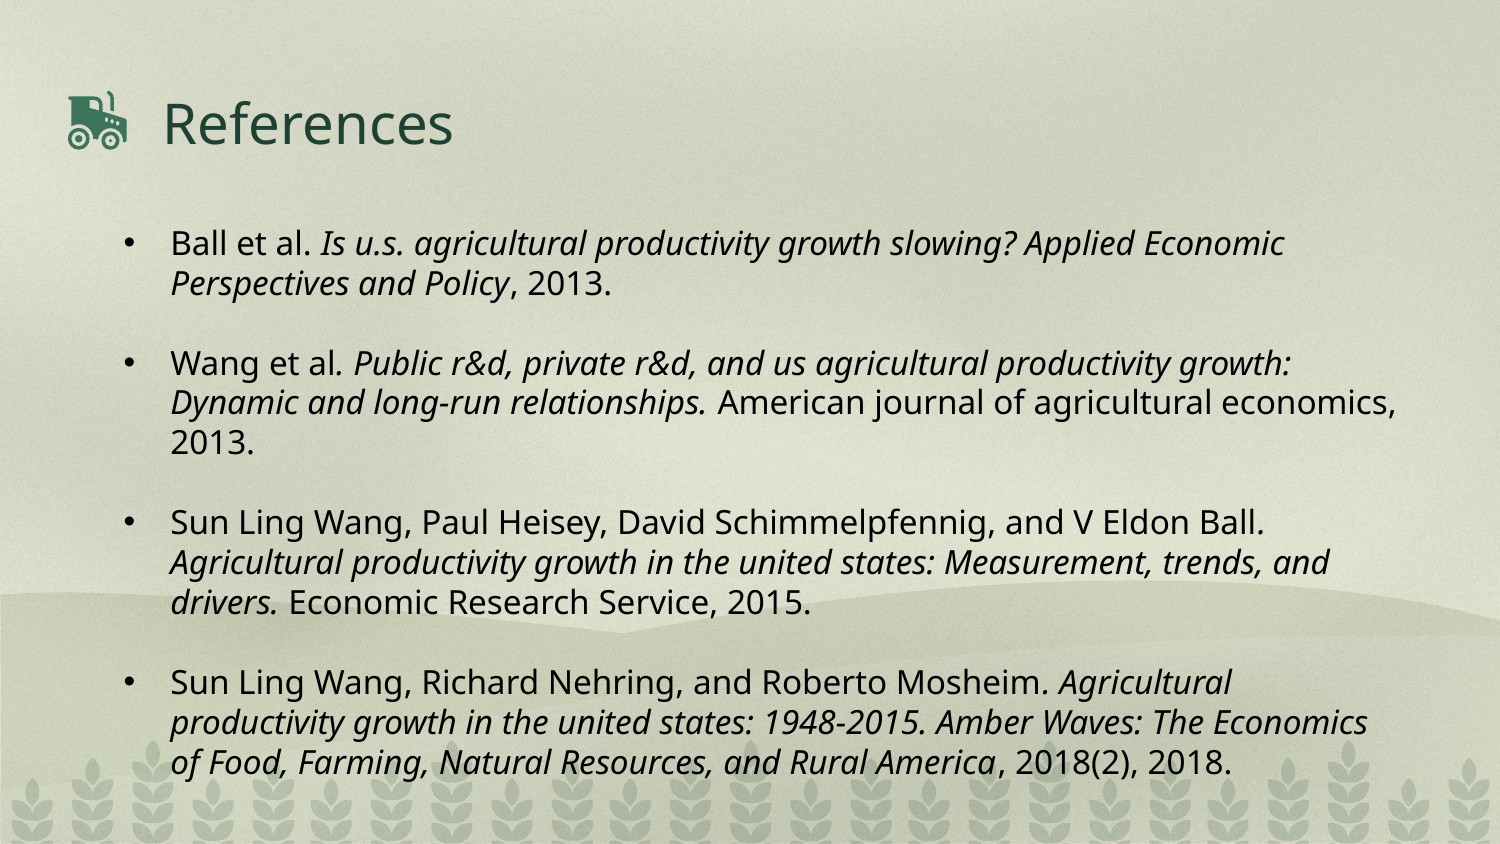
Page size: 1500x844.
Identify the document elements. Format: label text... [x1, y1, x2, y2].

title References [118, 72, 1382, 167]
text_box Ball et al. Is u.s. agricultural productivity growth slowing? Applied Economic Perspectives and Policy, 2013. Wang et al. Public r&d, private r&d, and us agricultural productivity growth: Dynamic and long-run relationships. American journal of agricultural economics, 2013. Sun Ling Wang, Paul Heisey, David Schimmelpfennig, and V Eldon Ball. Agricultural productivity growth in the united states: Measurement, trends, and drivers. Economic Research Service, 2015. Sun Ling Wang, Richard Nehring, and Roberto Mosheim. Agricultural productivity growth in the united states: 1948-2015. Amber Waves: The Economics of Food, Farming, Natural Resources, and Rural America, 2018(2), 2018. [108, 214, 1418, 844]
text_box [67, 90, 127, 150]
